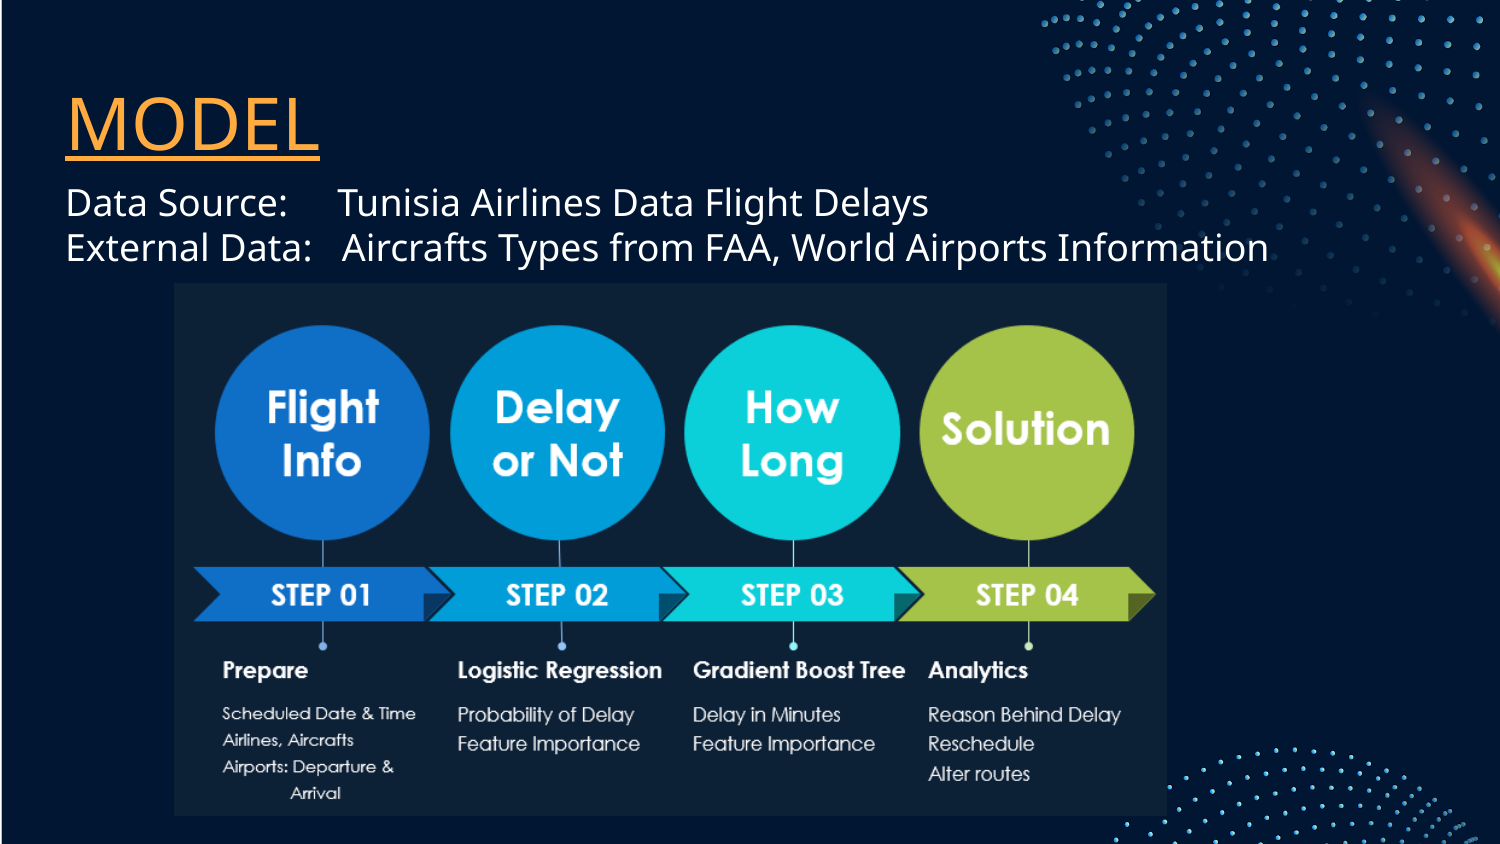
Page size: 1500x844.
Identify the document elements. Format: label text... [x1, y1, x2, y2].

title MODEL [50, 62, 526, 153]
text_box Data Source: Tunisia Airlines Data Flight Delays External Data: Aircrafts Types from FAA, World Airports Information [50, 175, 1450, 284]
picture [0, 0, 1500, 844]
